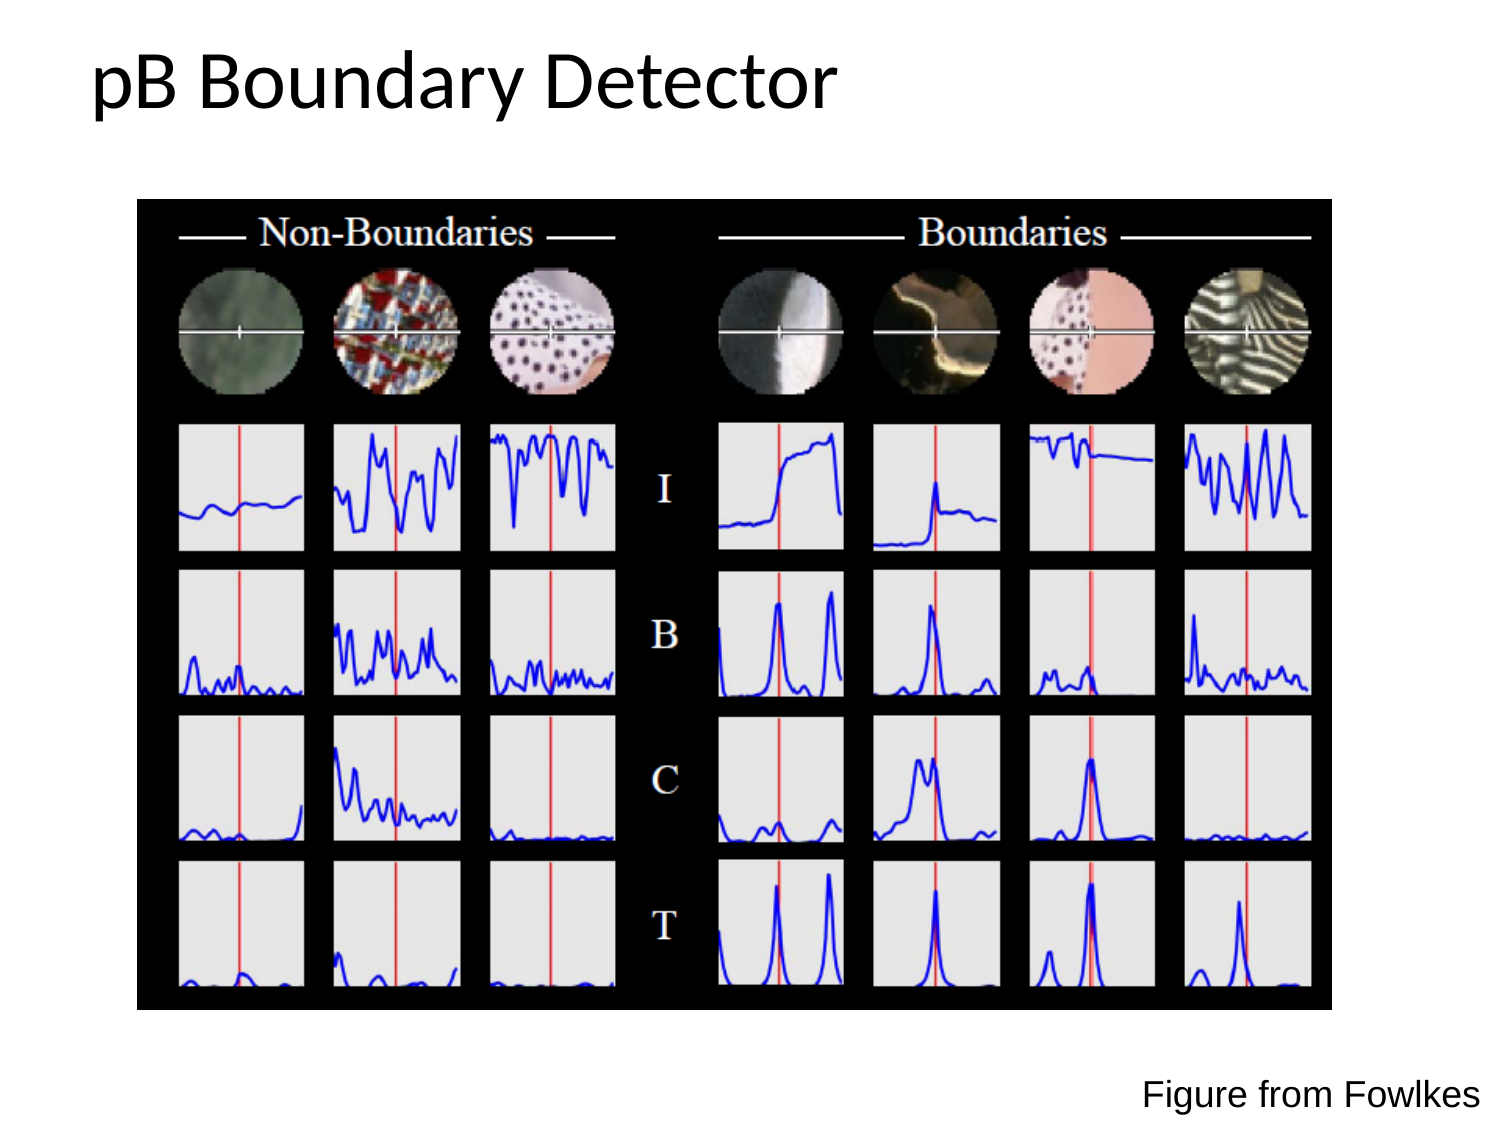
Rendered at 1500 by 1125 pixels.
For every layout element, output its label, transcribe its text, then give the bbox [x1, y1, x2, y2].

title pB Boundary Detector [75, 0, 1425, 150]
picture [137, 199, 1332, 1010]
text_box Figure from Fowlkes [1127, 1062, 1497, 1123]
